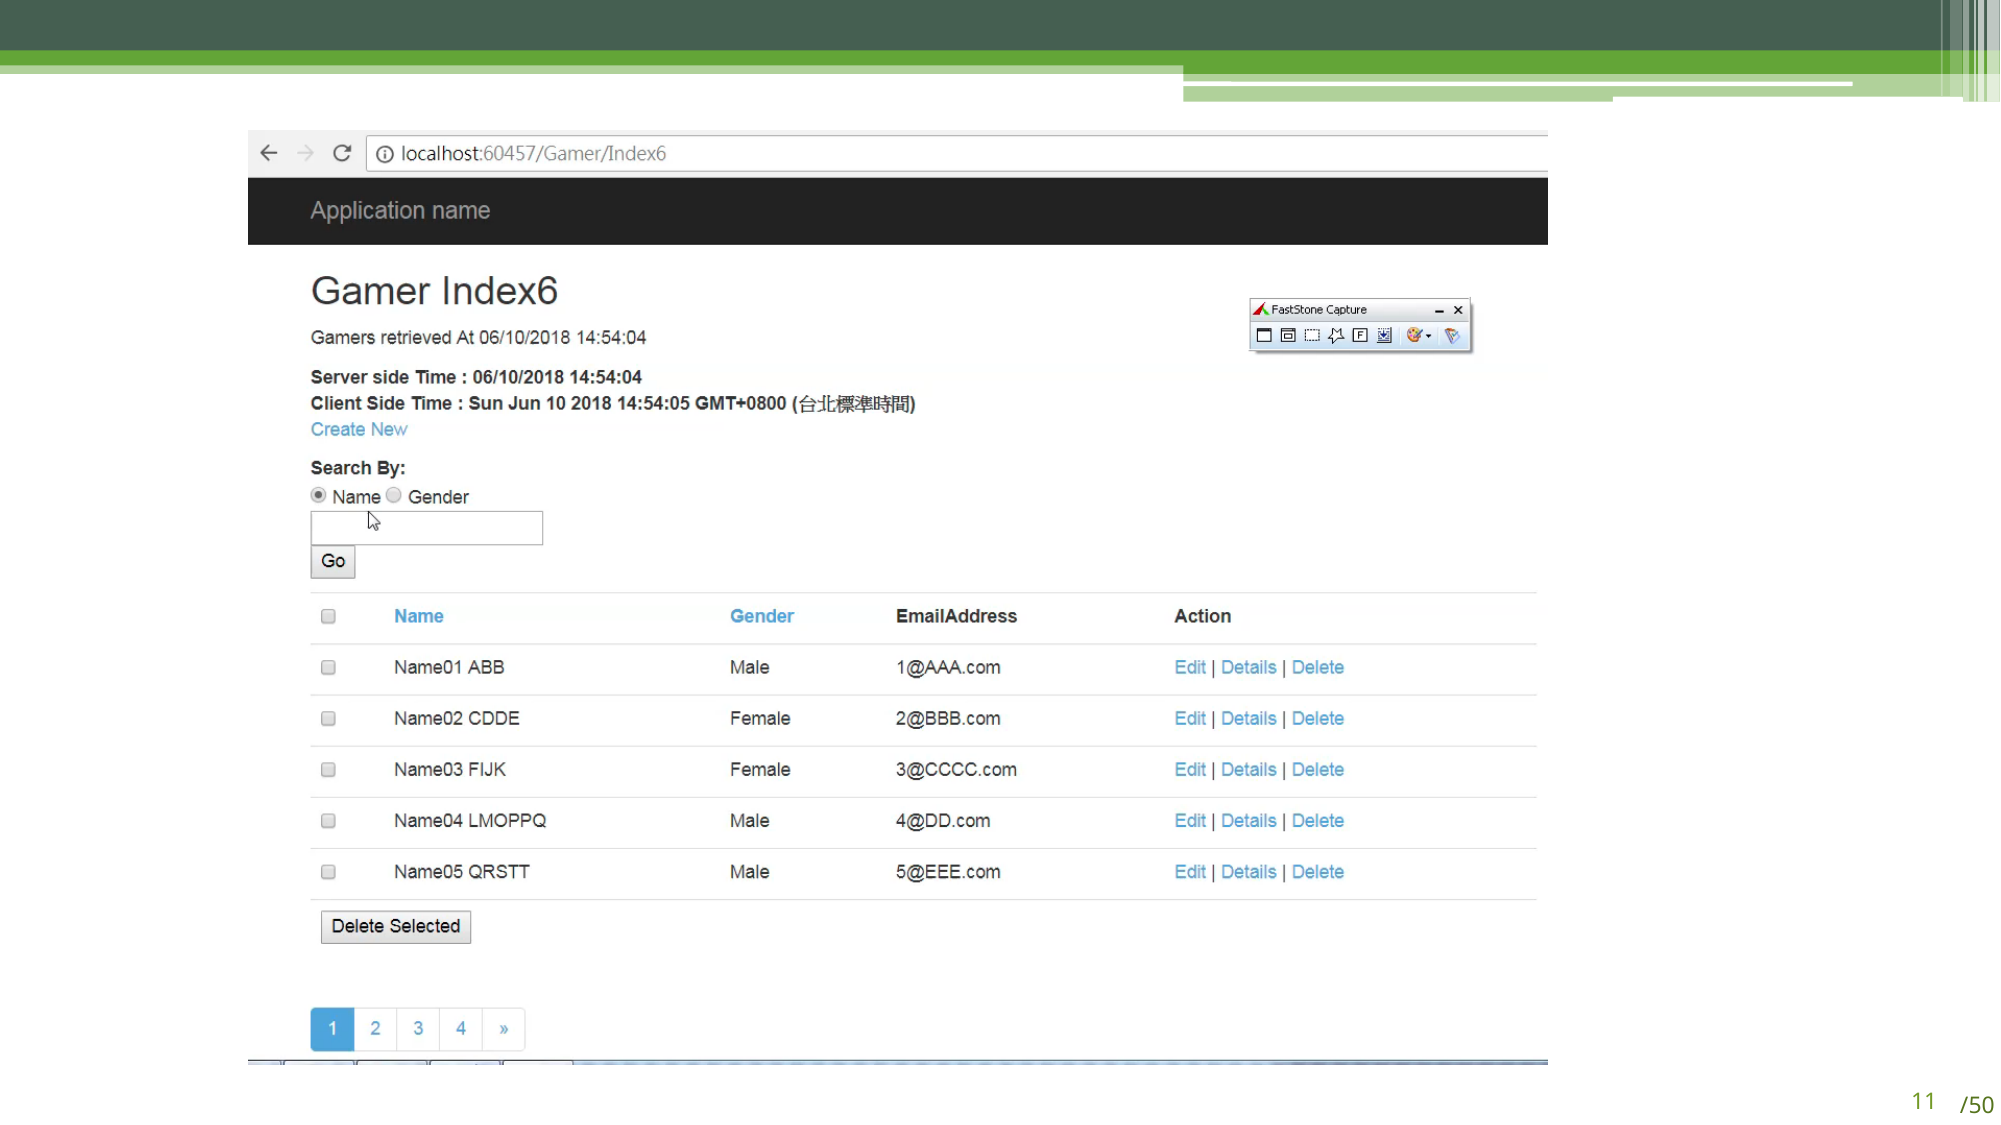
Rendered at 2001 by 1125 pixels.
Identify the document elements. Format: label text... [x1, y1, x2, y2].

footer /50 [1953, 1083, 2000, 1124]
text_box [247, 129, 1549, 1065]
slide_number 10 [1785, 1065, 1953, 1125]
